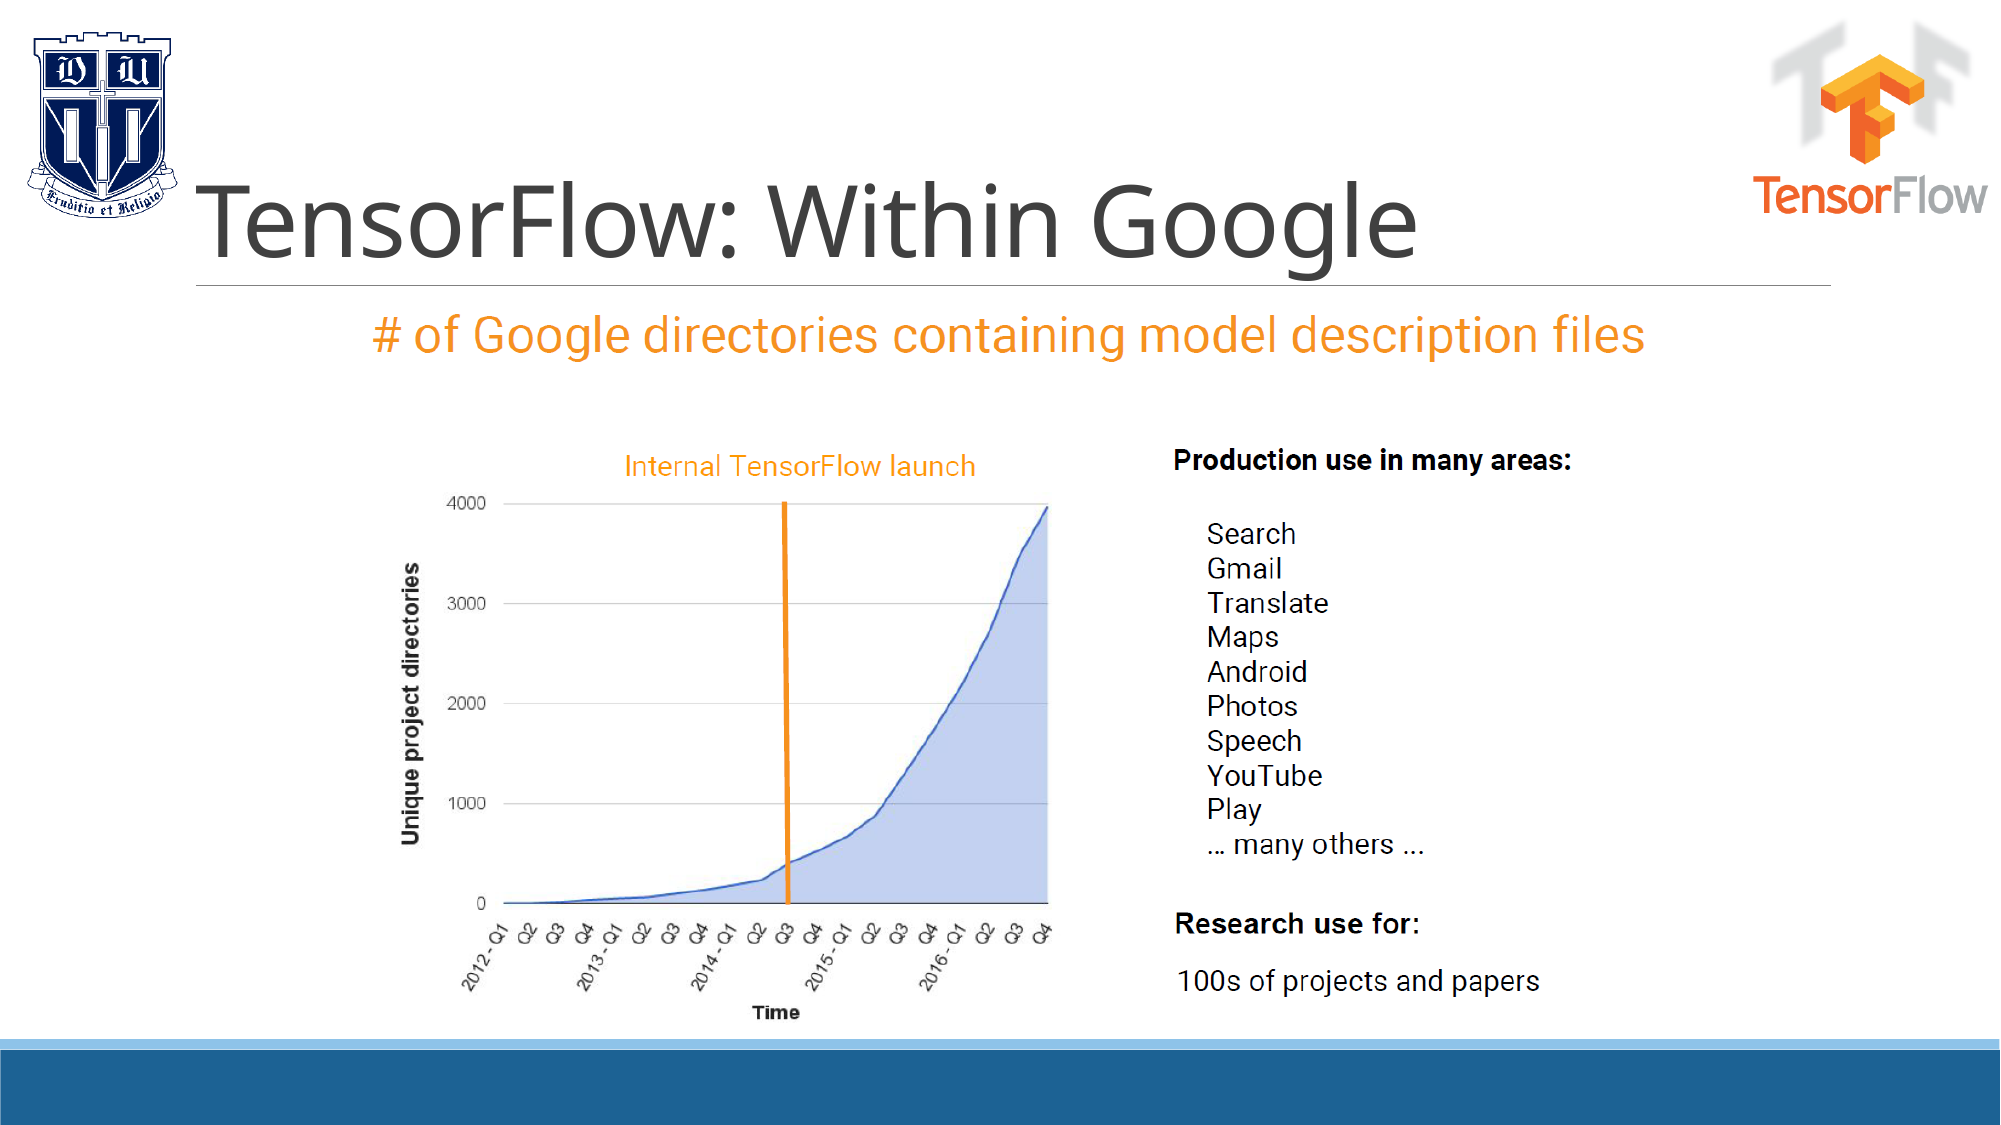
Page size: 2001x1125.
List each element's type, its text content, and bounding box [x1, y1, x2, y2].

title TensorFlow: Within Google [180, 47, 1830, 285]
picture [22, 23, 181, 226]
picture [362, 307, 1648, 1028]
picture [1745, 11, 1994, 223]
